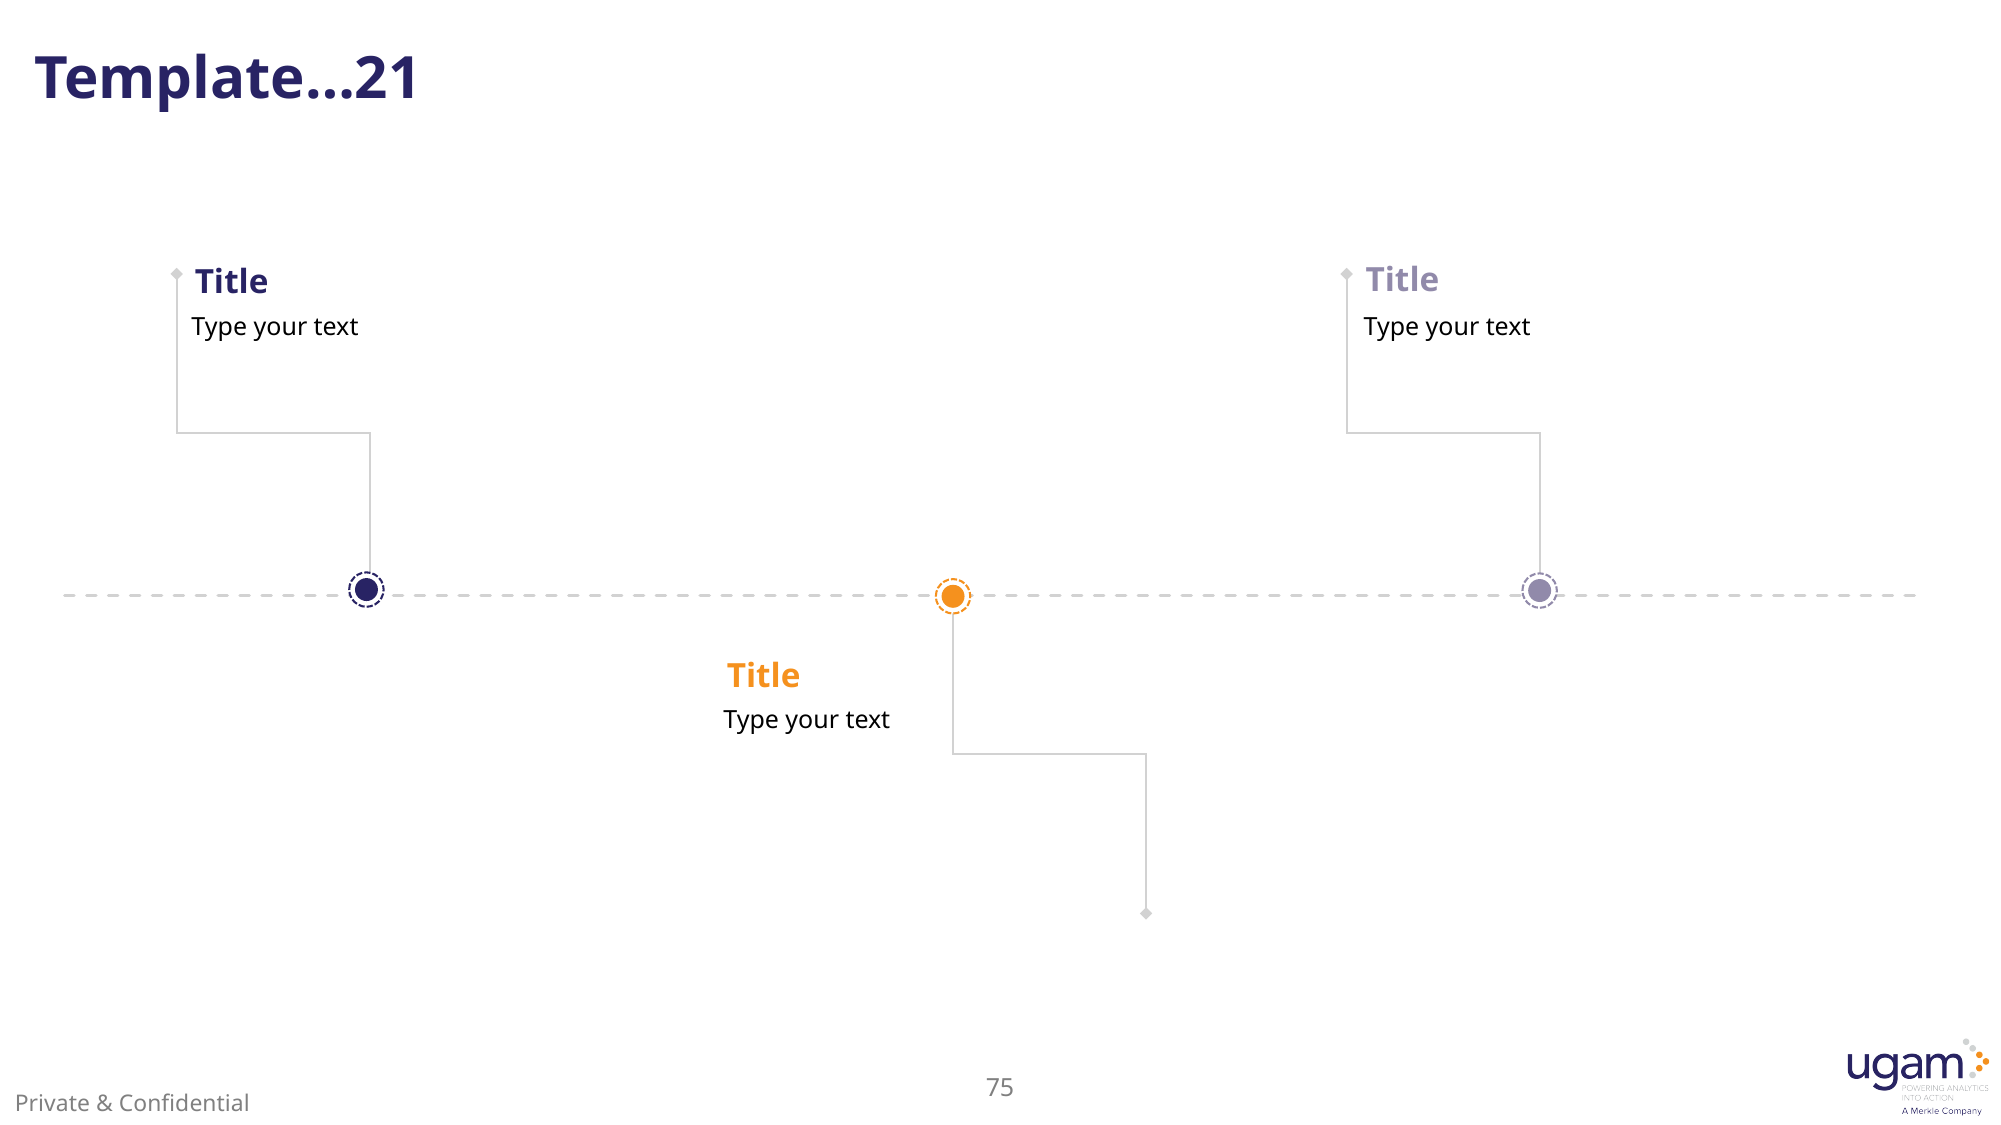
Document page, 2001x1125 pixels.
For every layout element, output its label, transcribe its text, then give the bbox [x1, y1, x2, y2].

text_box Title [712, 646, 1126, 696]
text_box Title [180, 252, 691, 308]
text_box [935, 579, 971, 614]
text_box Type your text [1348, 302, 1877, 348]
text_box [114, 336, 433, 530]
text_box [1283, 336, 1603, 530]
text_box Title [1350, 251, 1925, 306]
text_box Type your text [176, 302, 705, 348]
picture [1847, 1038, 1990, 1116]
text_box Type your text [708, 696, 890, 742]
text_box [349, 572, 384, 607]
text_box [890, 657, 1209, 851]
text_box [1522, 573, 1557, 608]
title Template…21 [0, 1, 2000, 158]
